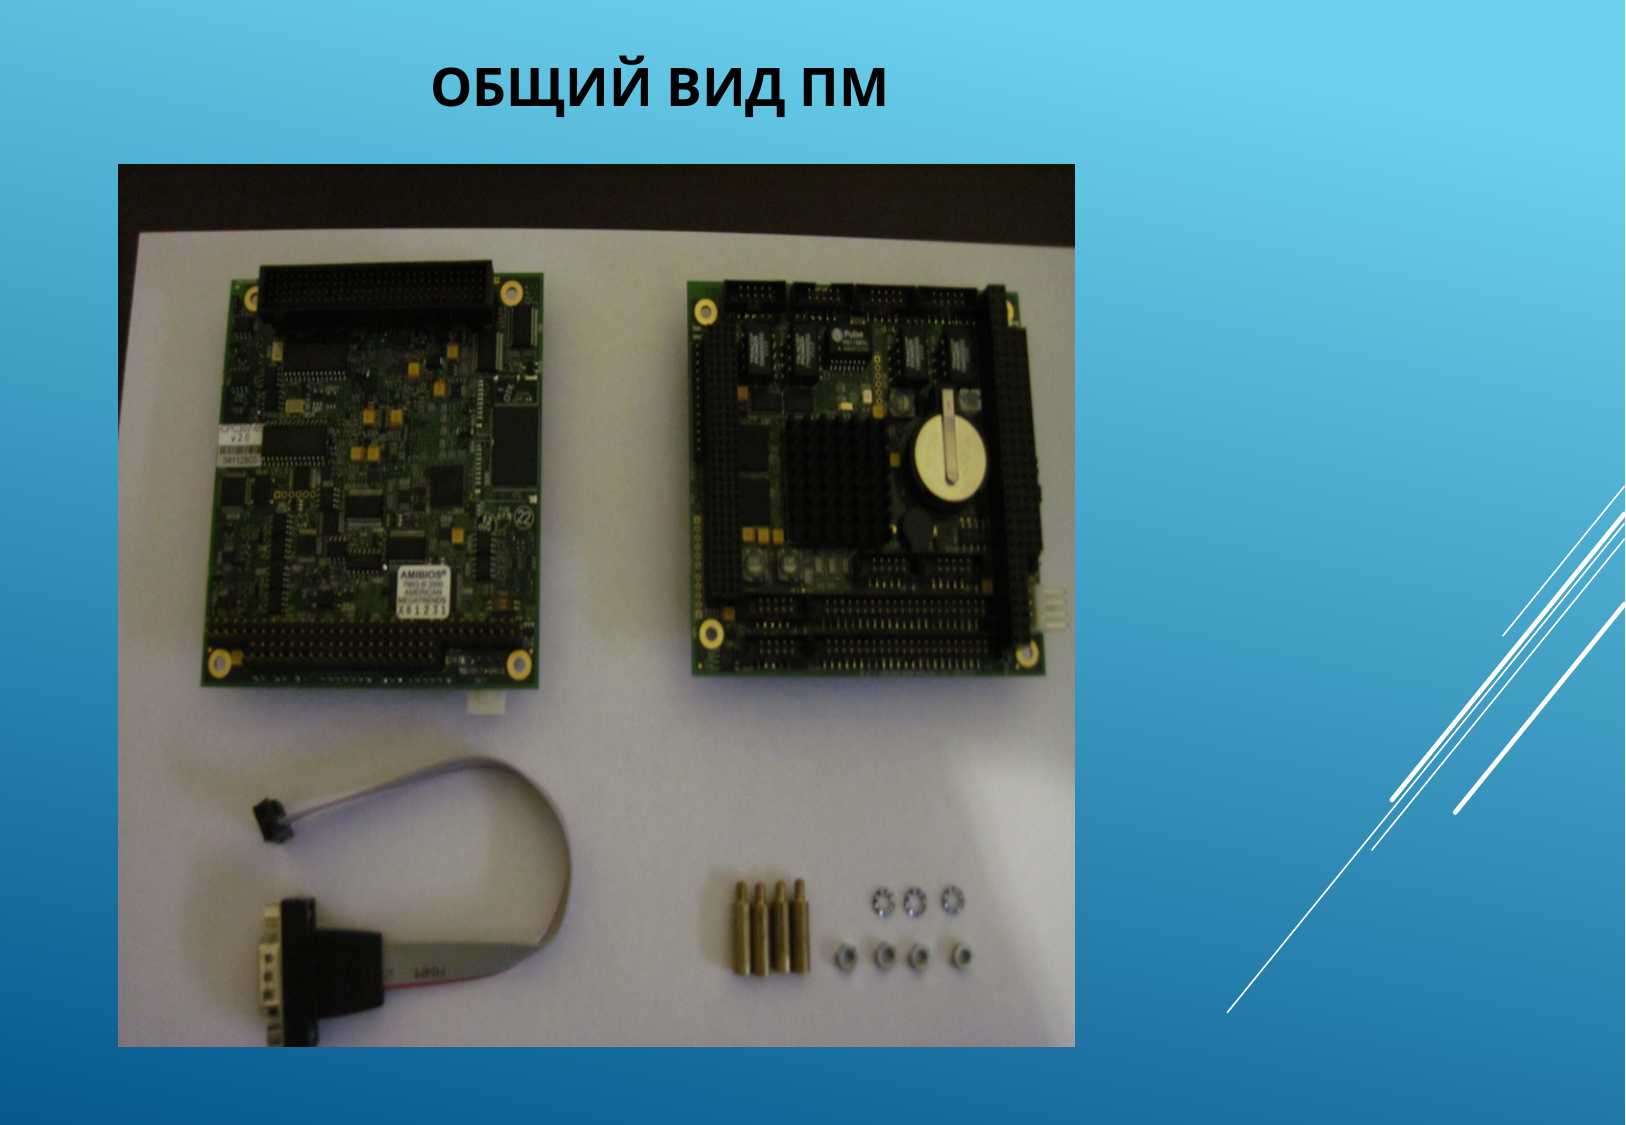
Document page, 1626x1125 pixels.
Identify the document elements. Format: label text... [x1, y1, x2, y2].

picture [118, 164, 1076, 1047]
title Общий вид ПМ [91, 45, 1229, 125]
